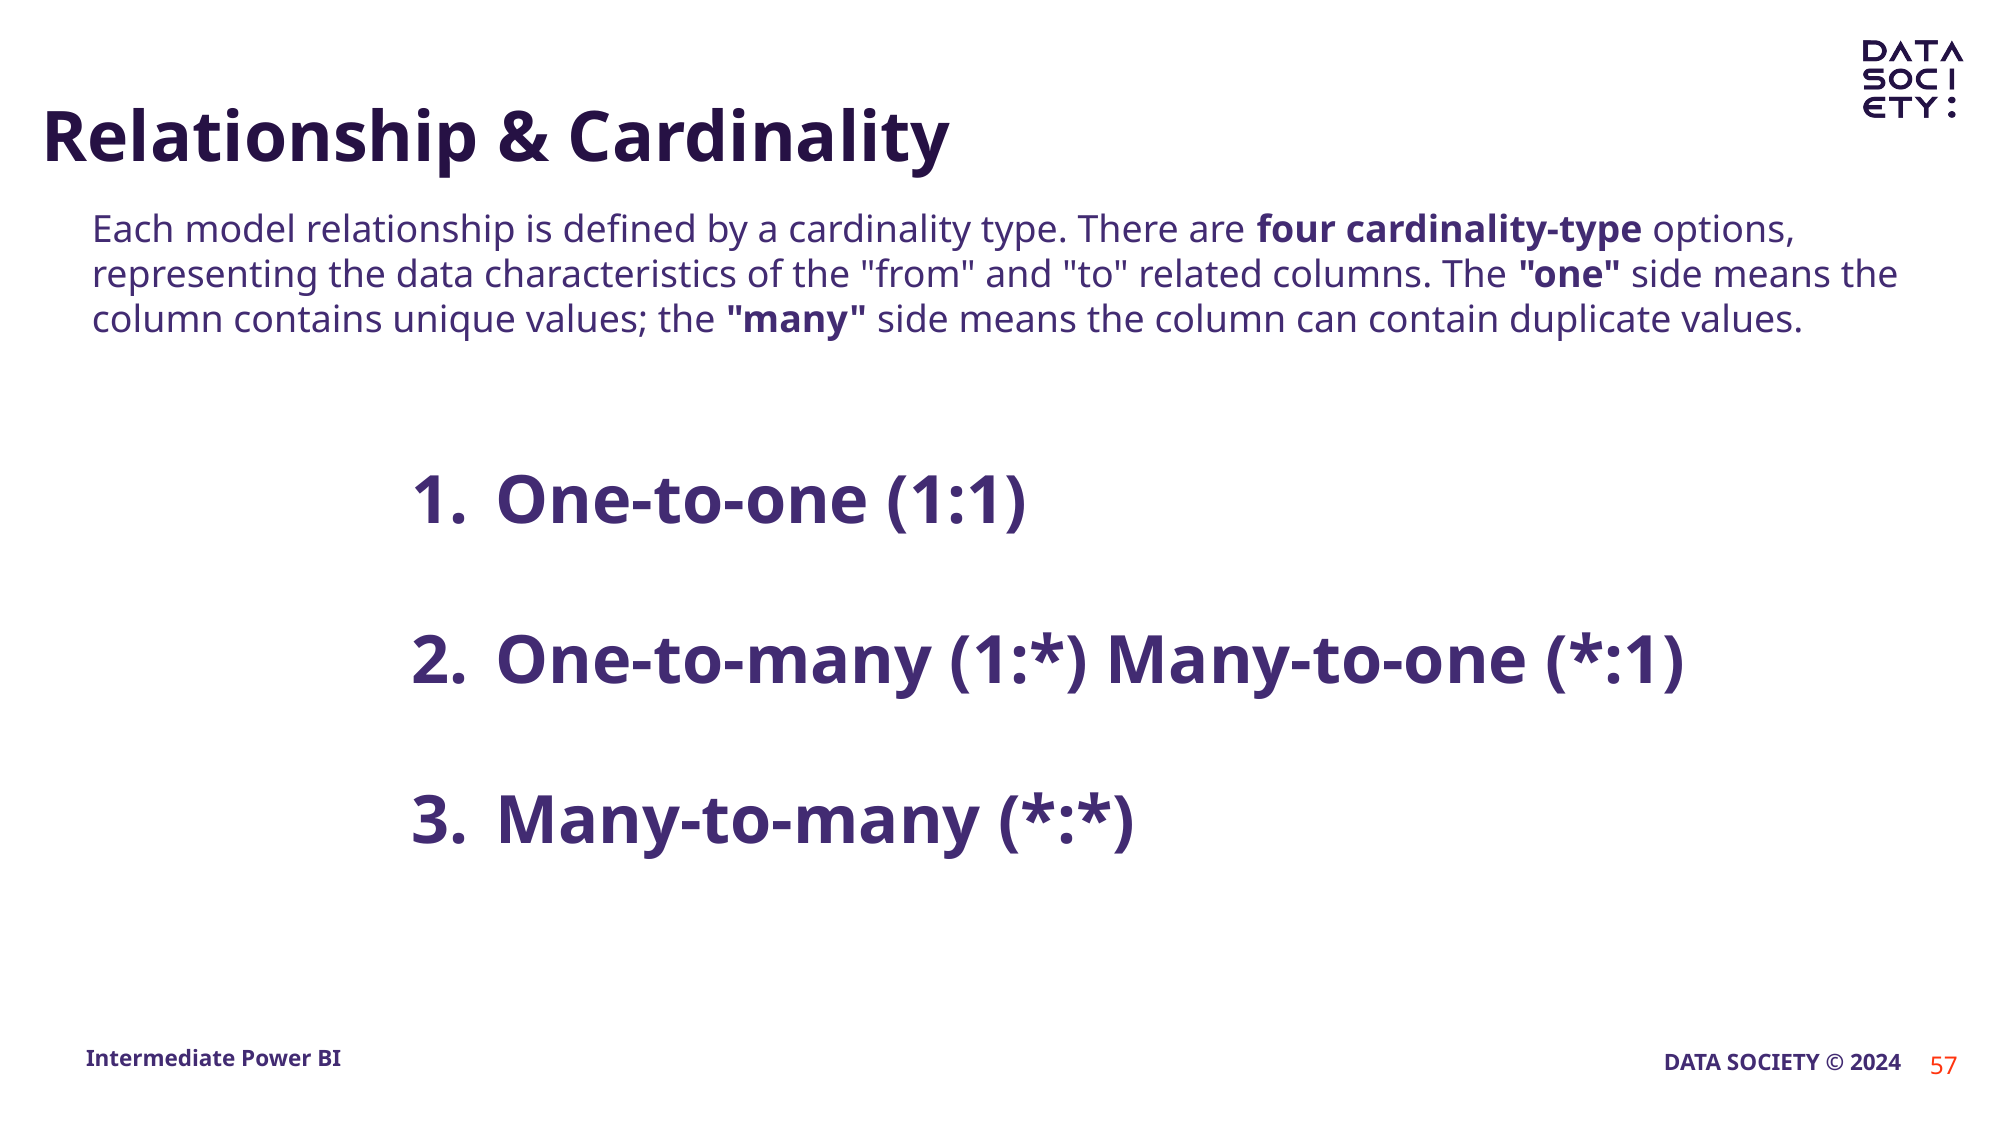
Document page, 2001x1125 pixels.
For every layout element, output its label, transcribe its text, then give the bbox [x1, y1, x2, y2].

text_box One-to-one (1:1) One-to-many (1:*) Many-to-one (*:1) Many-to-many (*:*) [396, 449, 1714, 864]
picture [1863, 40, 1964, 118]
text_box Each model relationship is defined by a cardinality type. There are four cardinality-type options, representing the data characteristics of the "from" and "to" related columns. The "one" side means the column contains unique values; the "many" side means the column can contain duplicate values. [76, 197, 1941, 348]
title Relationship & Cardinality [26, 71, 1891, 198]
slide_number ‹#› [1853, 1033, 1974, 1097]
